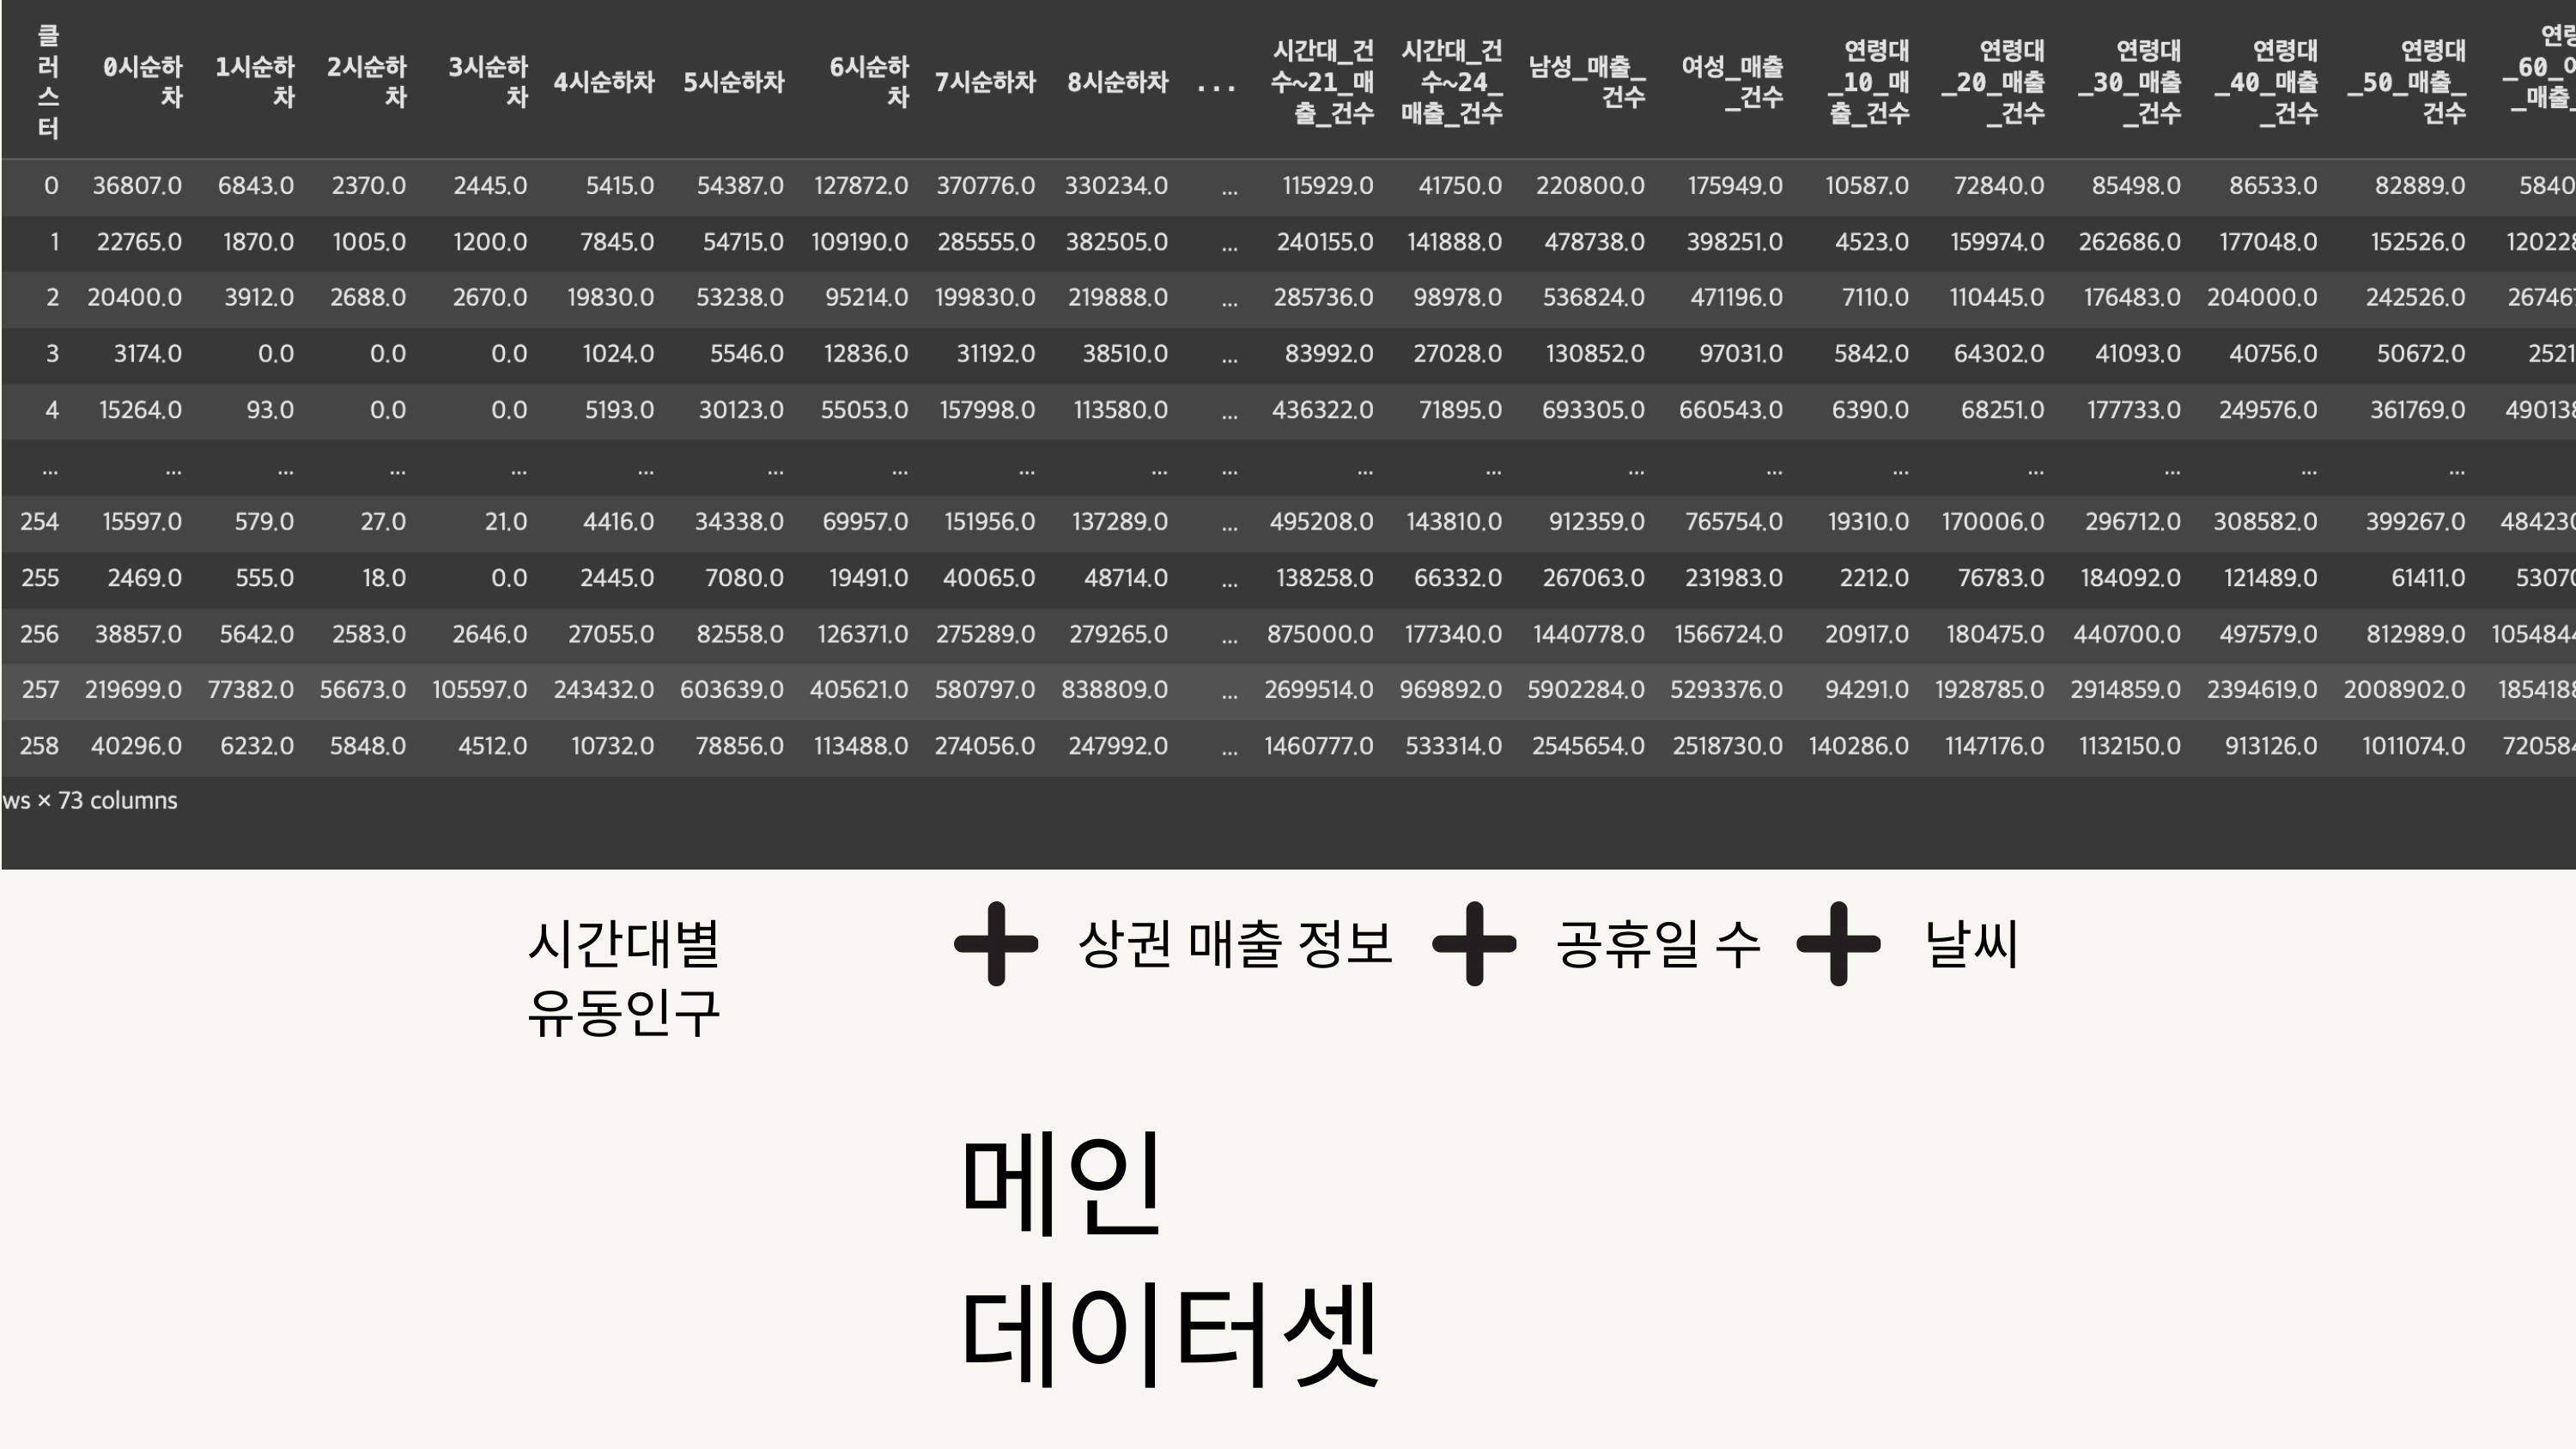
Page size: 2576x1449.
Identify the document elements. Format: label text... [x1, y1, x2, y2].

text_box [954, 901, 1039, 986]
text_box 상권 매출 정보 [1077, 906, 1405, 975]
text_box [1796, 901, 1881, 986]
text_box 날씨 [1923, 906, 2050, 975]
text_box [1432, 901, 1517, 986]
text_box 메인 데이터셋 [957, 1100, 1621, 1403]
text_box 공휴일 수 [1555, 906, 1769, 975]
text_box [1, 0, 2576, 870]
text_box 시간대별 유동인구 [526, 906, 914, 1044]
